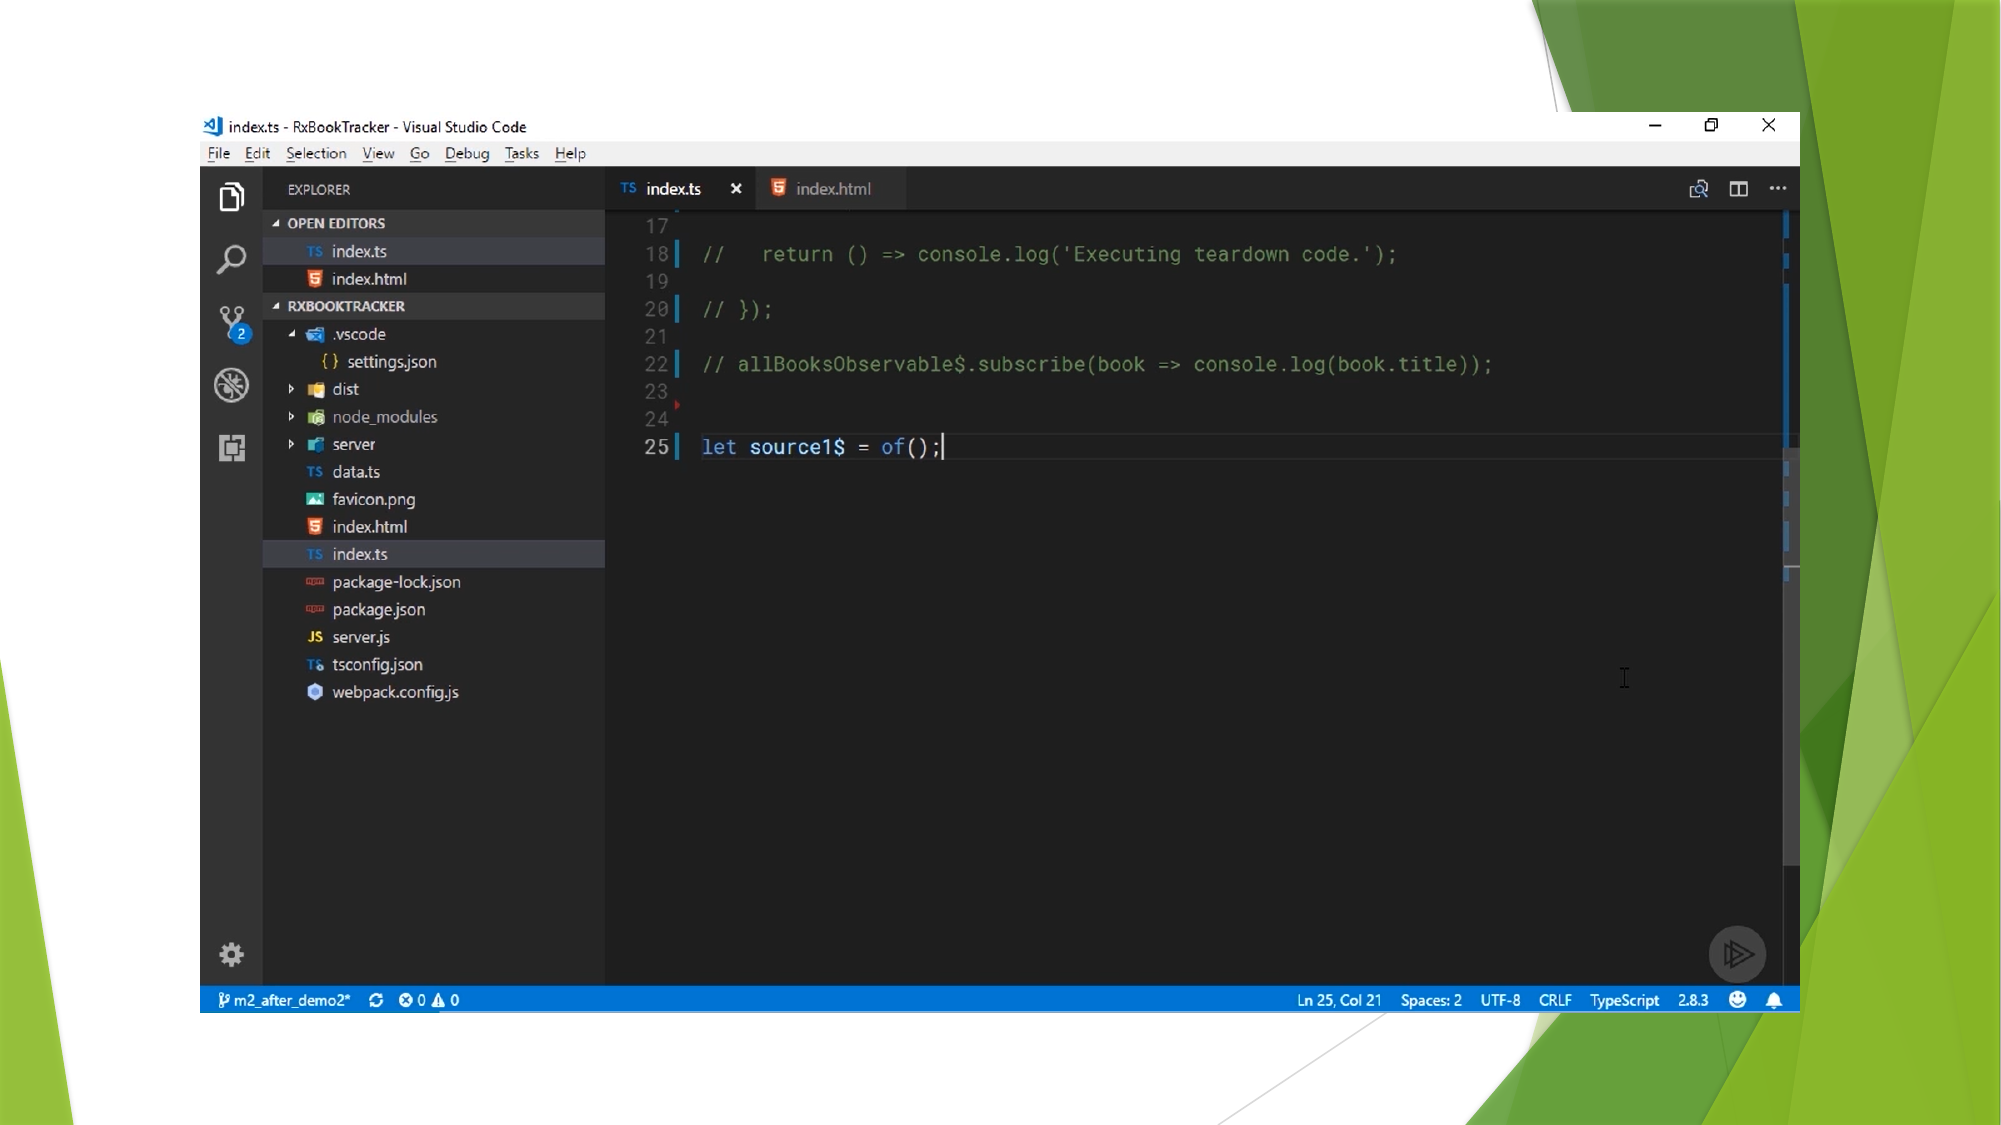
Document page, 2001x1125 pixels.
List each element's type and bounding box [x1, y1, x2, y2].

picture [199, 111, 1801, 1013]
